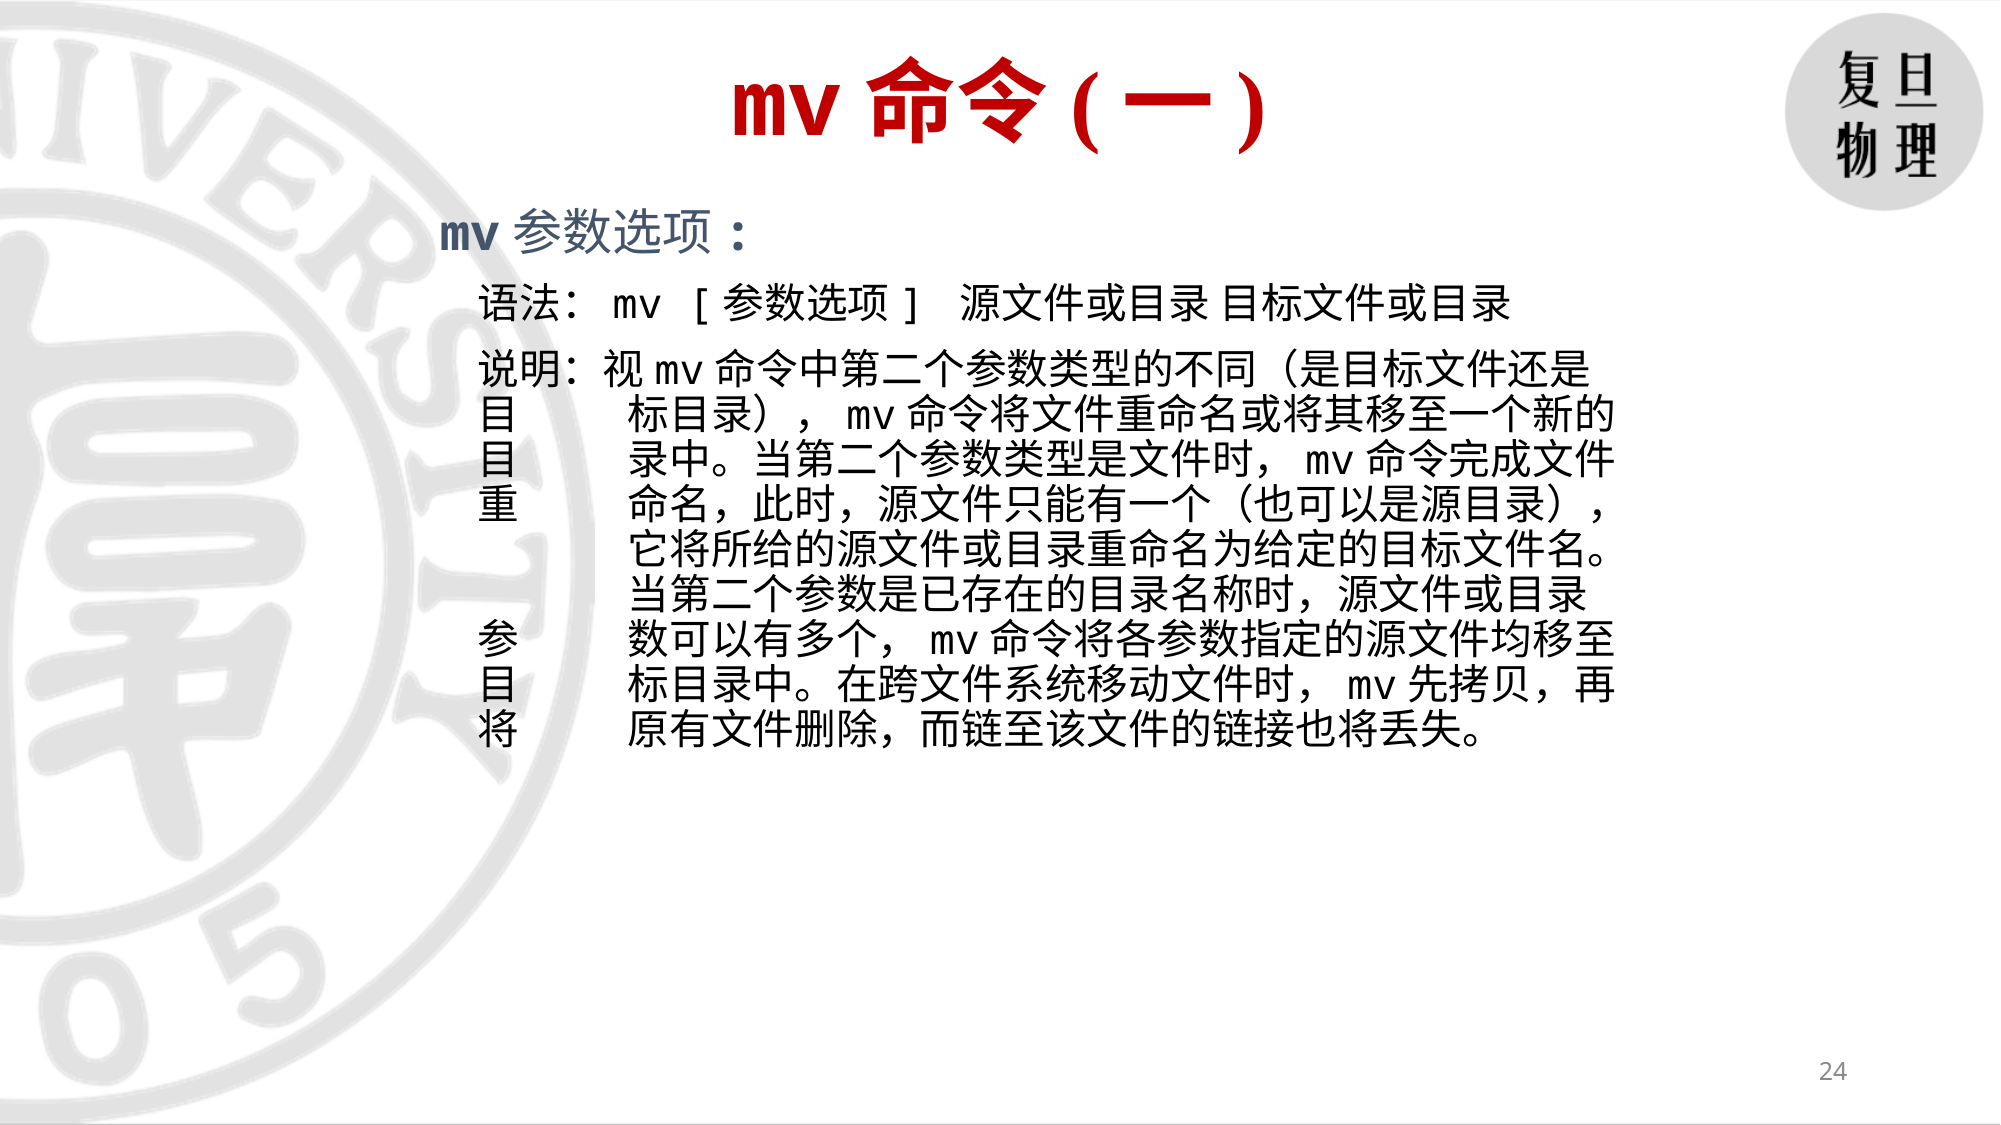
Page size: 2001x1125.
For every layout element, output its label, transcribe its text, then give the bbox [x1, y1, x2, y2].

slide_number 24 [1412, 1042, 1863, 1103]
picture [0, 0, 2001, 1125]
list mv参数选项: 语法：mv [参数选项] 源文件或目录 目标文件或目录 说明：视mv命令中第二个参数类型的不同（是目标文件还是目 标目录），mv命令将文件重命名或将其移至一个新的目 录中。当第二个参数类型是文件时，mv命令完成文件重 命名，此时，源文件只能有一个（也可以是源目录）， 它将所给的源文件或目录重命名为给定的目标文件名。 当第二个参数是已存在的目录名称时，源文件或目录参 数可以有多个，mv命令将各参数指定的源文件均移至目 标目录中。在跨文件系统移动文件时，mv先拷贝，再将 原有文件删除，而链至该文件的链接也将丢失。 [425, 200, 1638, 763]
title mv命令(一) [362, 37, 1638, 175]
